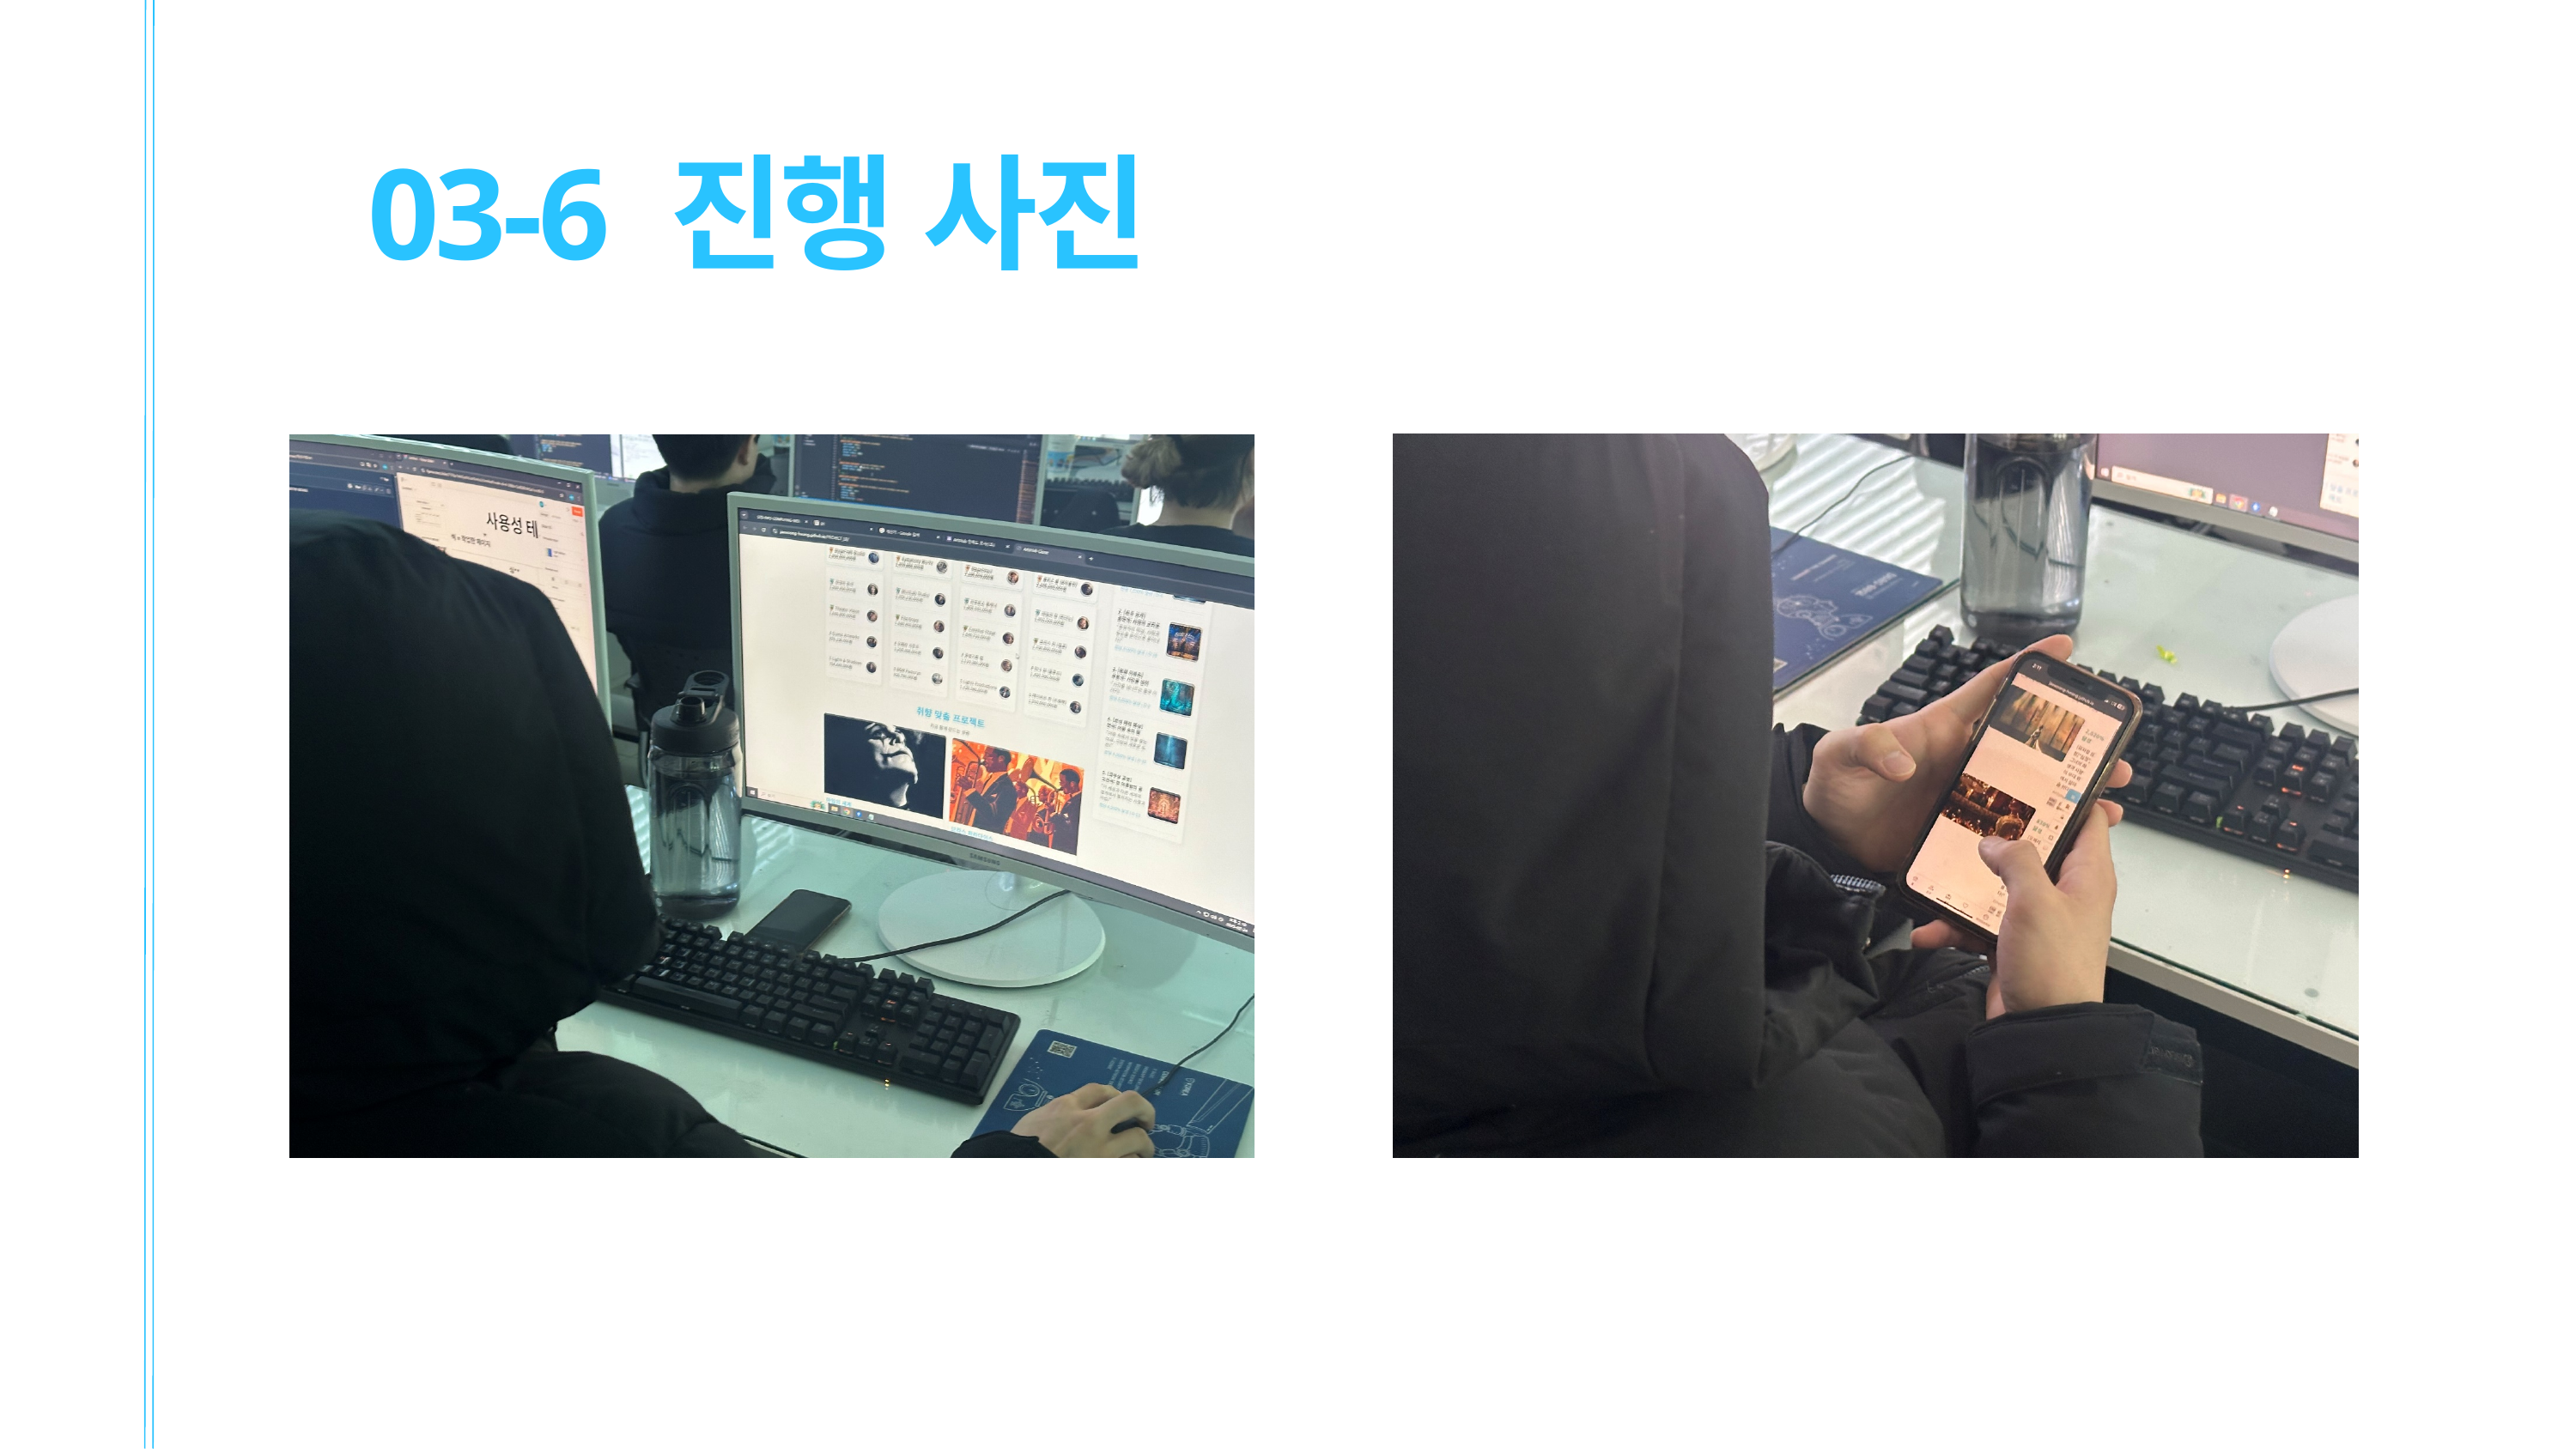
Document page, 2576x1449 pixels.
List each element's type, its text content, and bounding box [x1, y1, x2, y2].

picture [289, 433, 1255, 1159]
picture [1393, 433, 2359, 1158]
text_box 03-6 진행 사진 [368, 58, 2125, 285]
